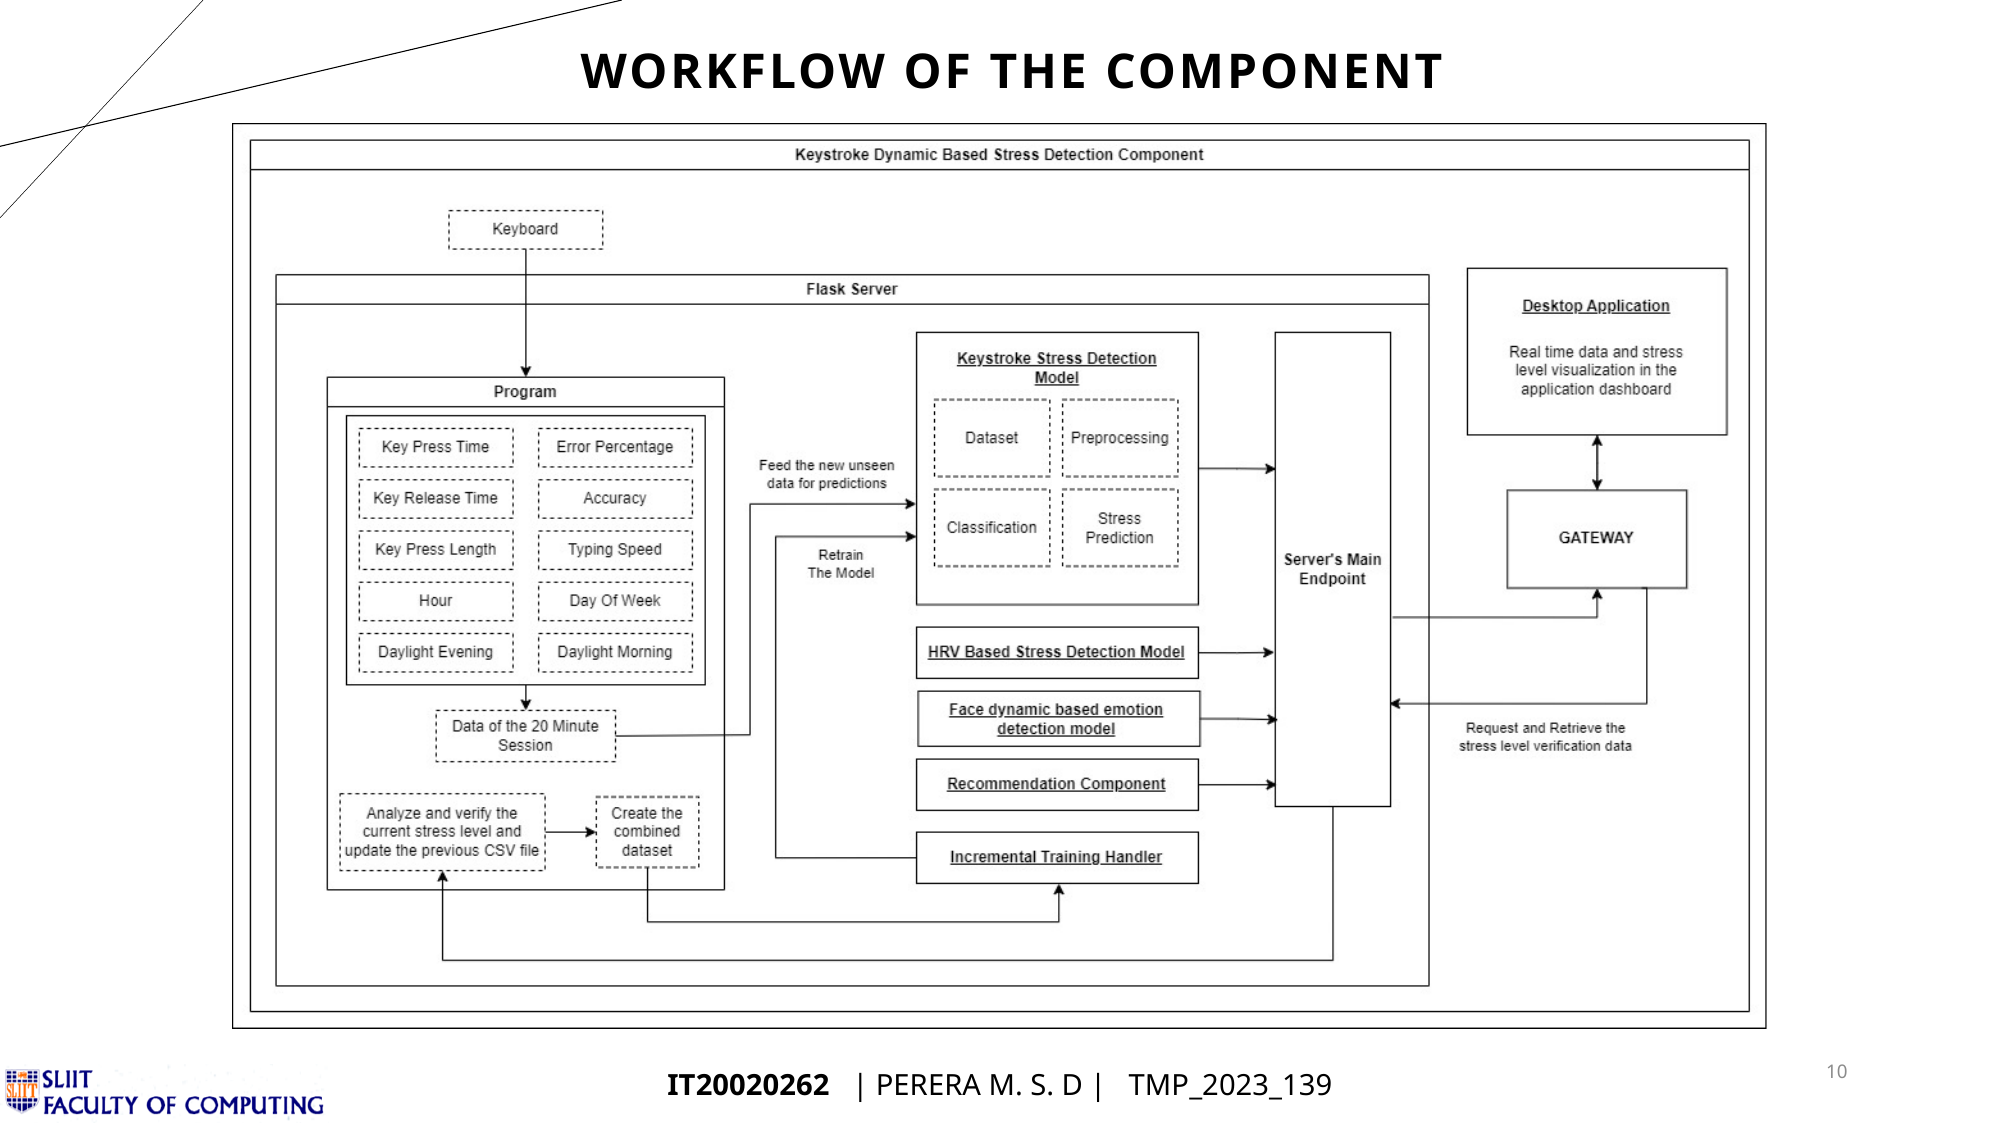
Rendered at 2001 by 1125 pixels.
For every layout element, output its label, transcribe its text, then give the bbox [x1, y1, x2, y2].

title Workflow of the component [546, 22, 1478, 123]
text_box IT20020262 | PERERA M. S. D | TMP_2023_139 [411, 1050, 1589, 1121]
picture [232, 123, 1768, 1029]
slide_number 10 [1412, 1042, 1863, 1103]
picture [0, 1064, 329, 1123]
